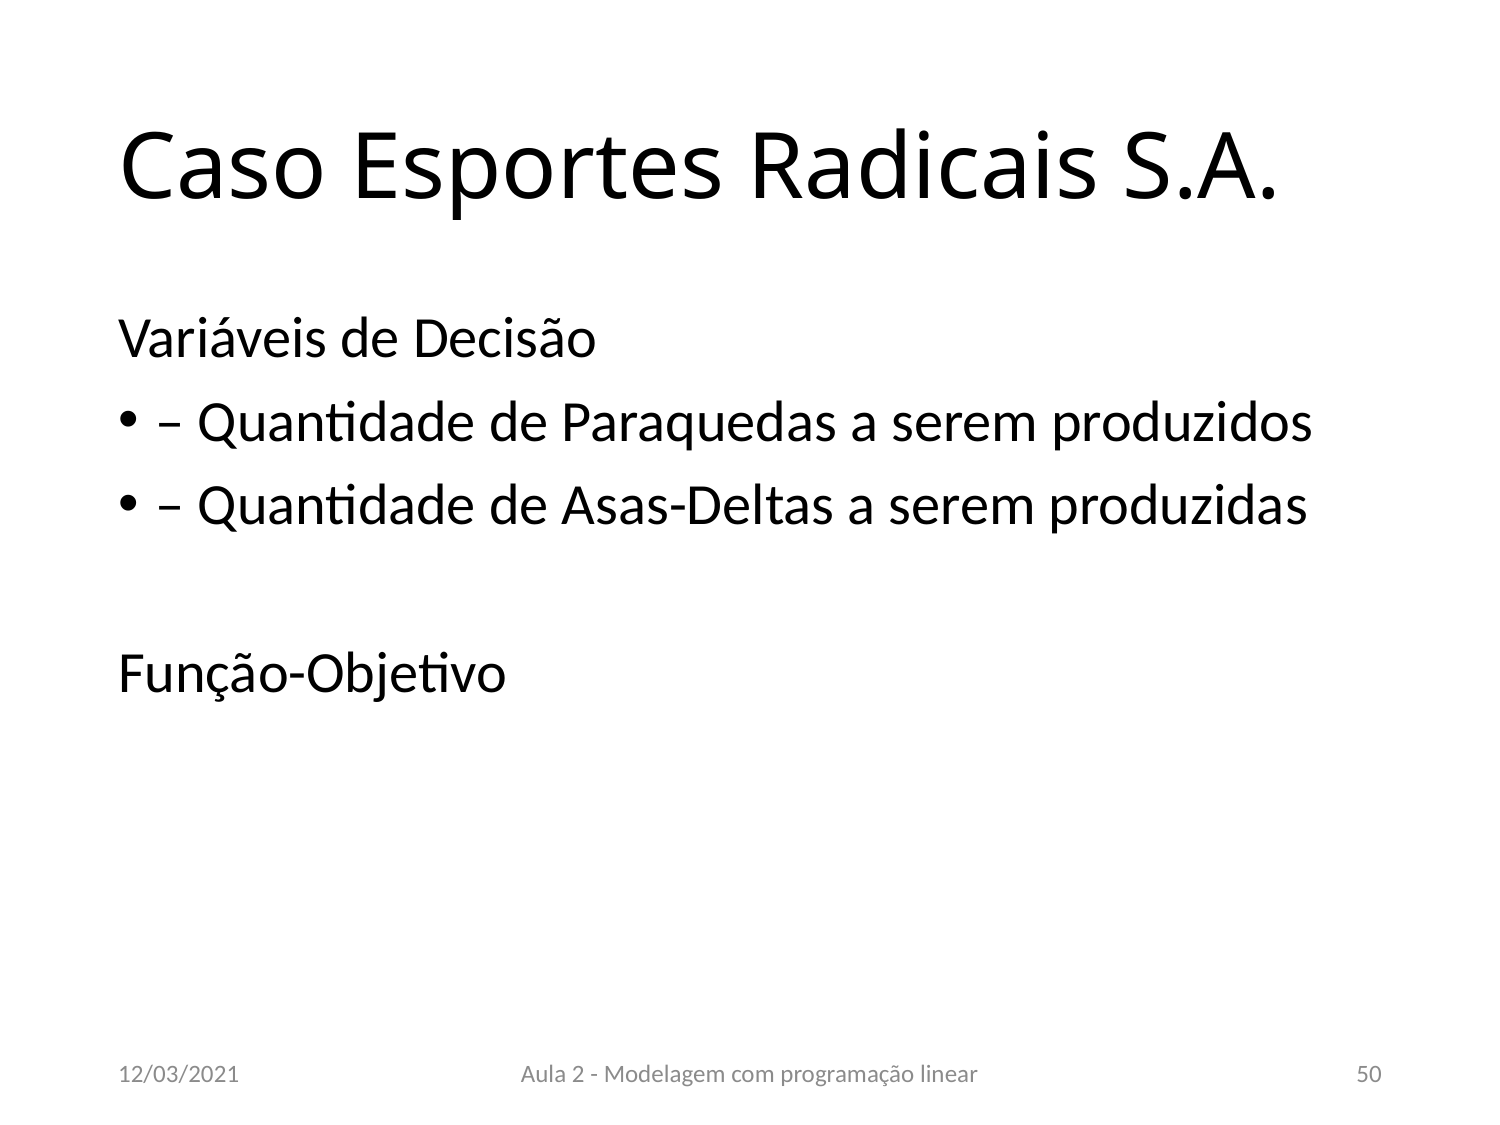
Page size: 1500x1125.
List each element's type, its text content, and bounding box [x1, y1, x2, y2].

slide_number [103, 1042, 441, 1103]
footer Aula 2 - Modelagem com programação linear [496, 1042, 1004, 1103]
slide_number 50 [1059, 1042, 1397, 1103]
title Caso Esportes Radicais S.A. [103, 59, 1397, 278]
